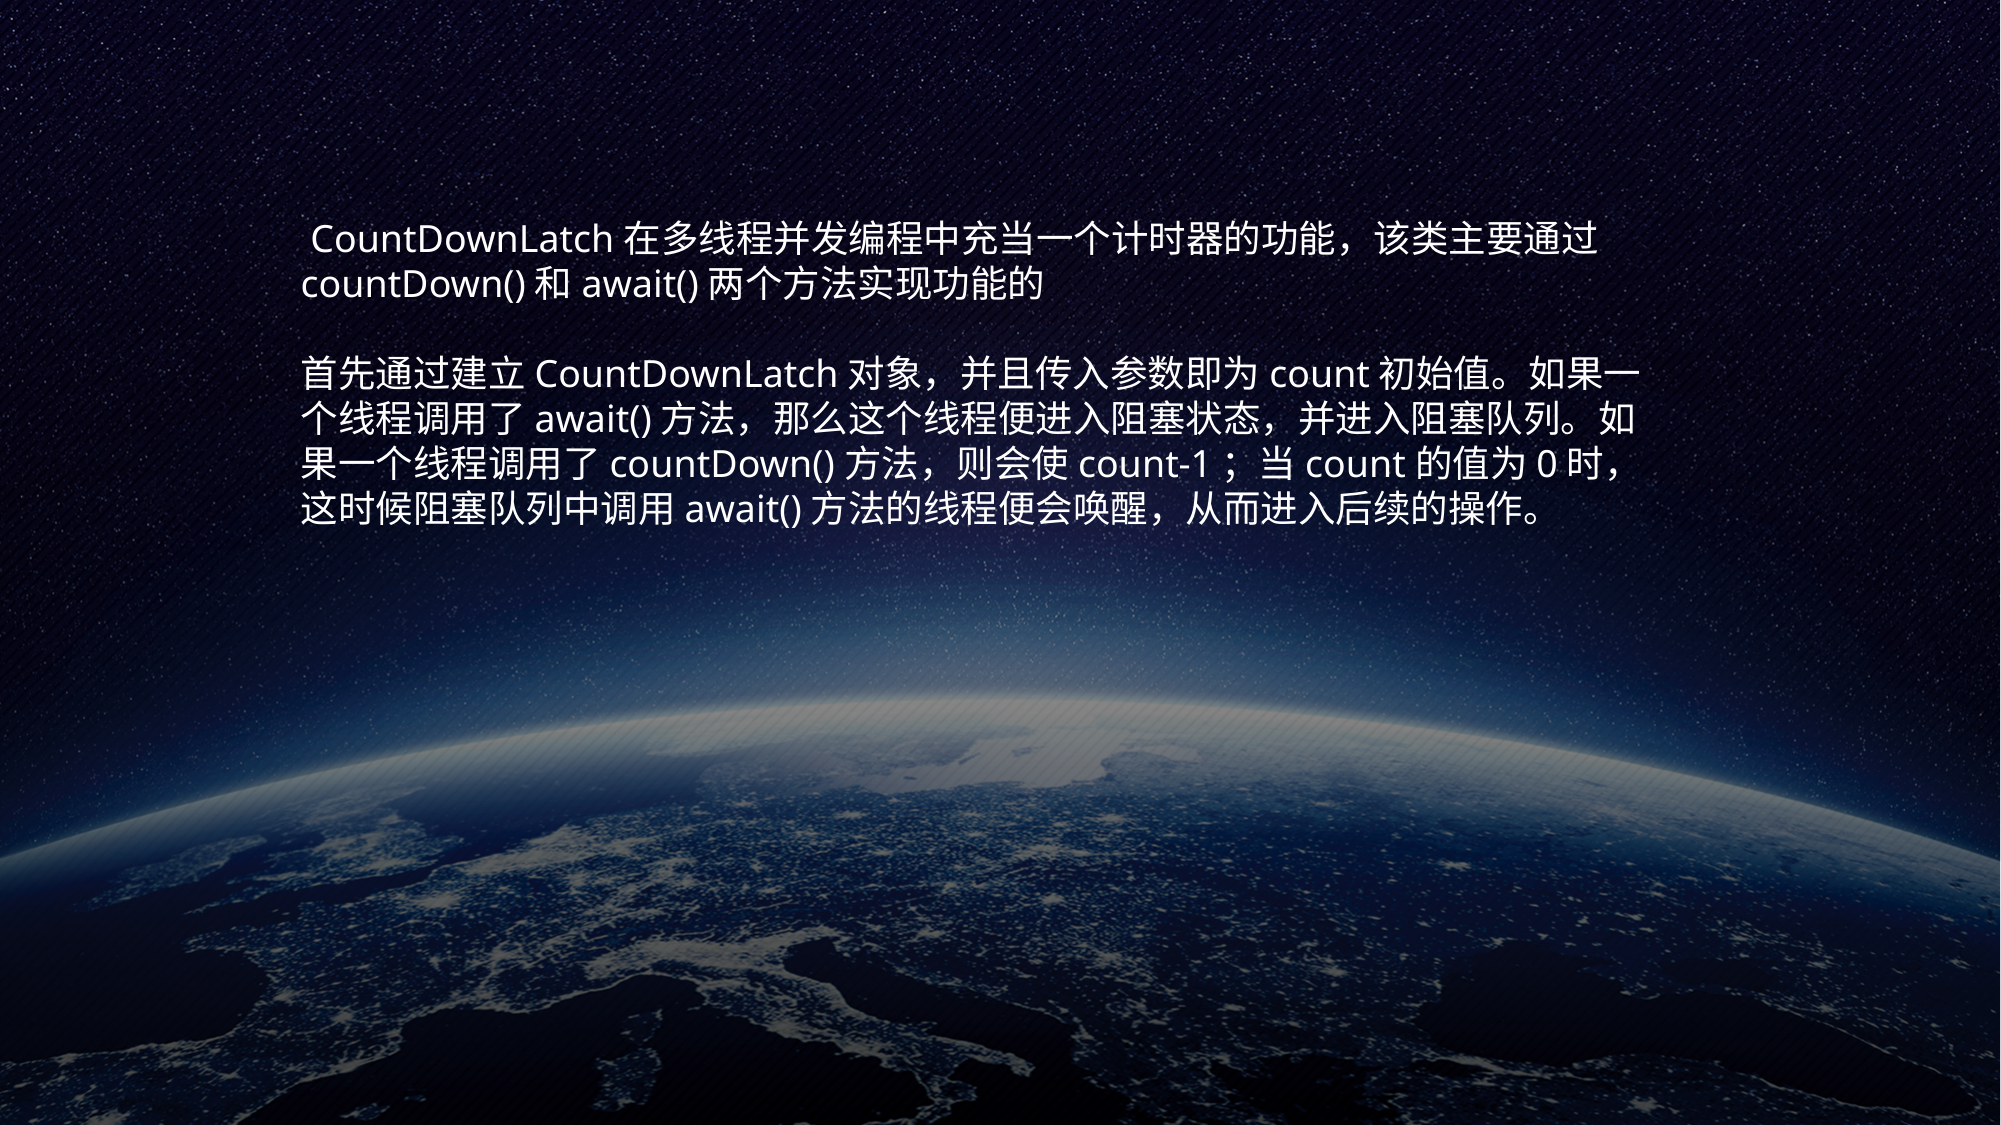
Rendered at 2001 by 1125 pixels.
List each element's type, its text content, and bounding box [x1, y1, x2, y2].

picture [0, 0, 2001, 1125]
text_box CountDownLatch在多线程并发编程中充当一个计时器的功能，该类主要通过countDown()和await()两个方法实现功能的 首先通过建立CountDownLatch对象，并且传入参数即为count初始值。如果一个线程调用了await()方法，那么这个线程便进入阻塞状态，并进入阻塞队列。如果一个线程调用了countDown()方法，则会使count-1；当count的值为0时，这时候阻塞队列中调用await()方法的线程便会唤醒，从而进入后续的操作。 [285, 207, 1663, 537]
